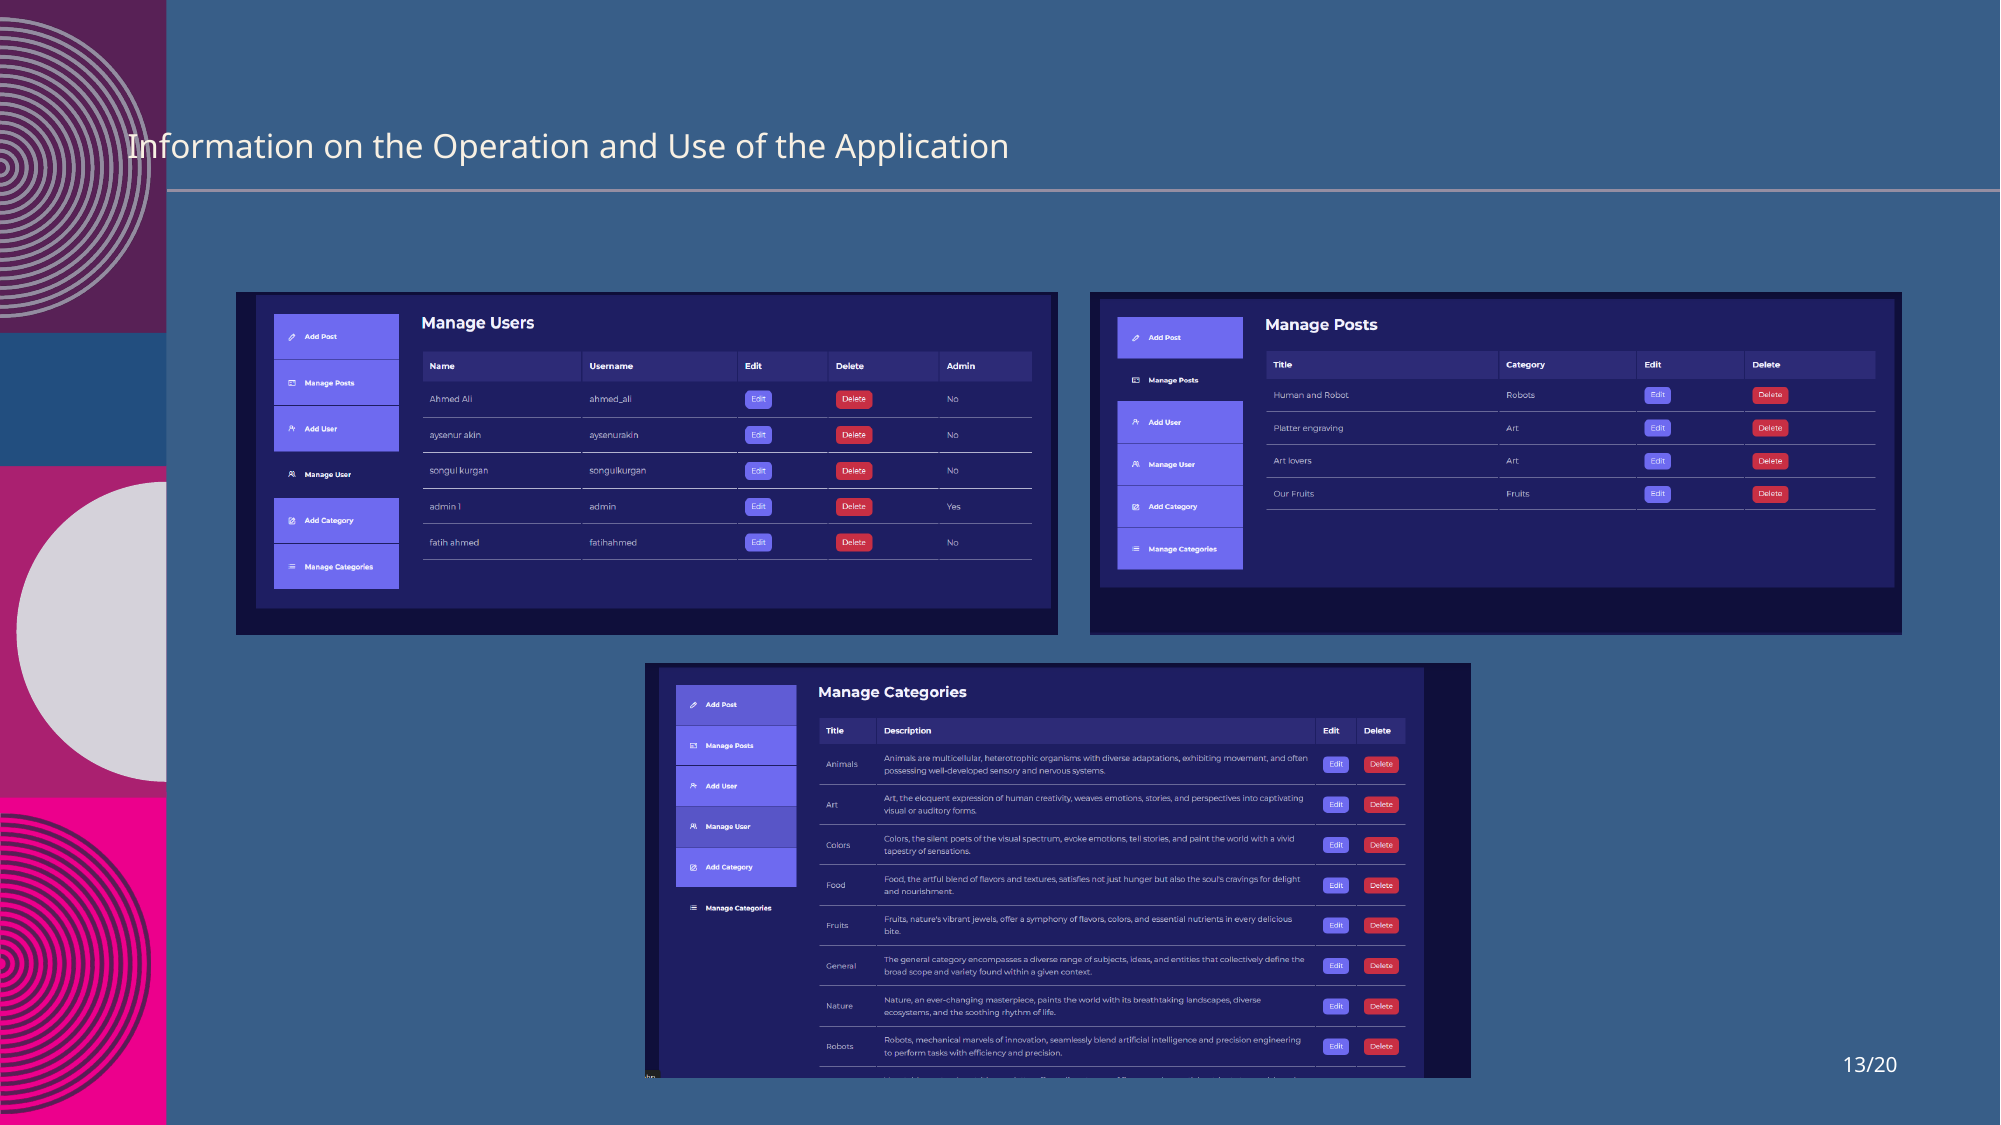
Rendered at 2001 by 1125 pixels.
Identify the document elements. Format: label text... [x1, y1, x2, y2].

picture [645, 663, 1471, 1078]
text_box Information on the Operation and Use of the Application [112, 117, 1026, 172]
picture [236, 292, 1058, 635]
picture [1, 814, 151, 1114]
slide_number 13/20 [1824, 1028, 1913, 1103]
picture [1, 18, 151, 318]
picture [1090, 292, 1902, 635]
